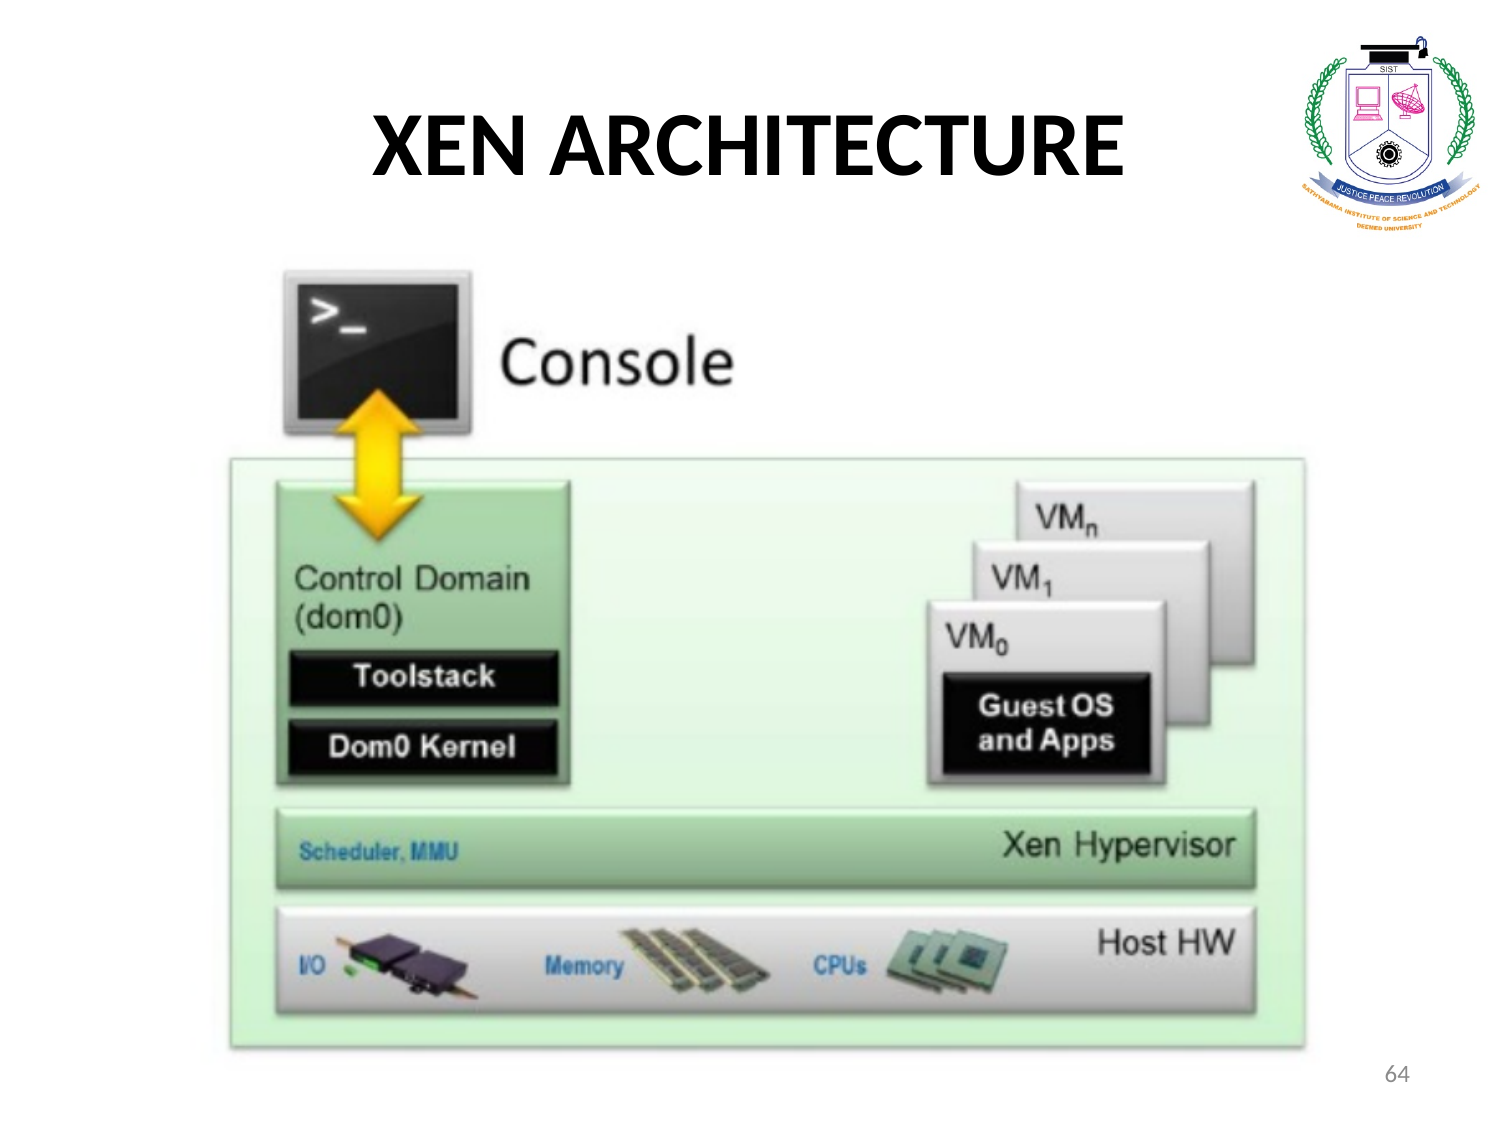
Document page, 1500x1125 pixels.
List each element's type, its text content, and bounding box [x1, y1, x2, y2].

picture [1280, 30, 1500, 251]
title XEN ARCHITECTURE [75, 45, 1425, 233]
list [170, 219, 1357, 1095]
slide_number 64 [1352, 1042, 1425, 1103]
